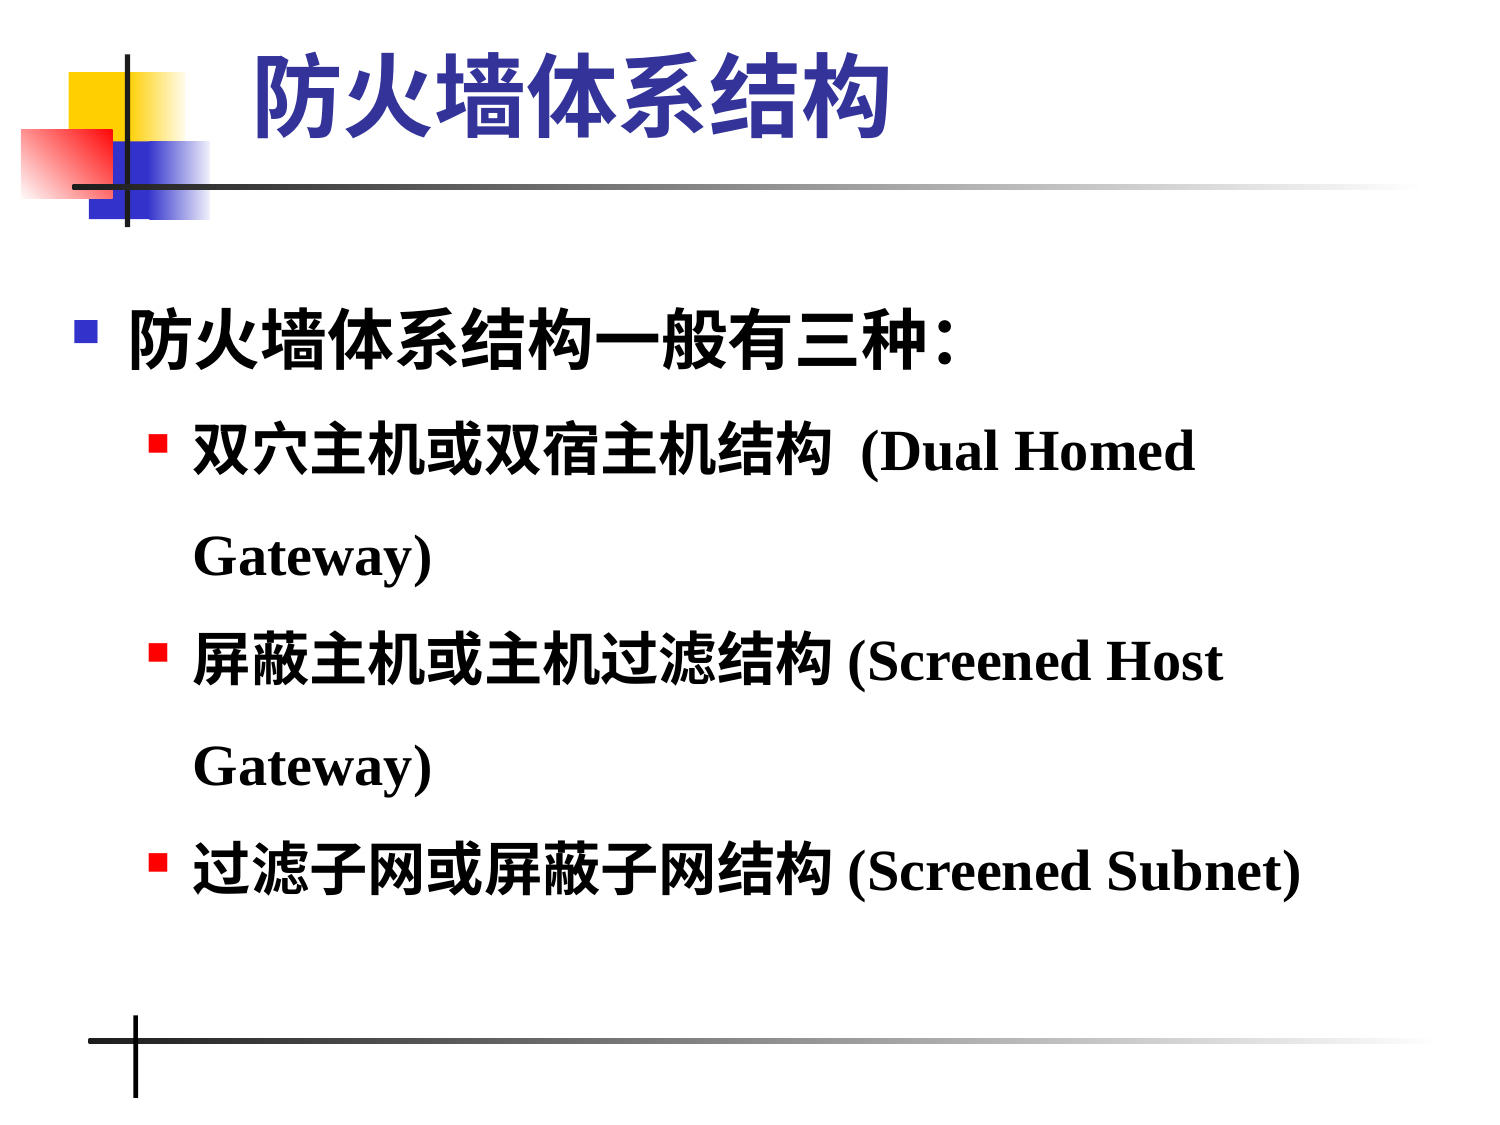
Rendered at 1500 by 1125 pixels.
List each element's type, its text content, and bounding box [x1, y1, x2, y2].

title 防火墙体系结构 [235, 34, 1174, 157]
list 防火墙体系结构一般有三种： 双穴主机或双宿主机结构 (Dual Homed Gateway) 屏蔽主机或主机过滤结构(Screened Host Gateway) 过滤子网或屏蔽子网结构(Screened Subnet) [55, 249, 1445, 952]
